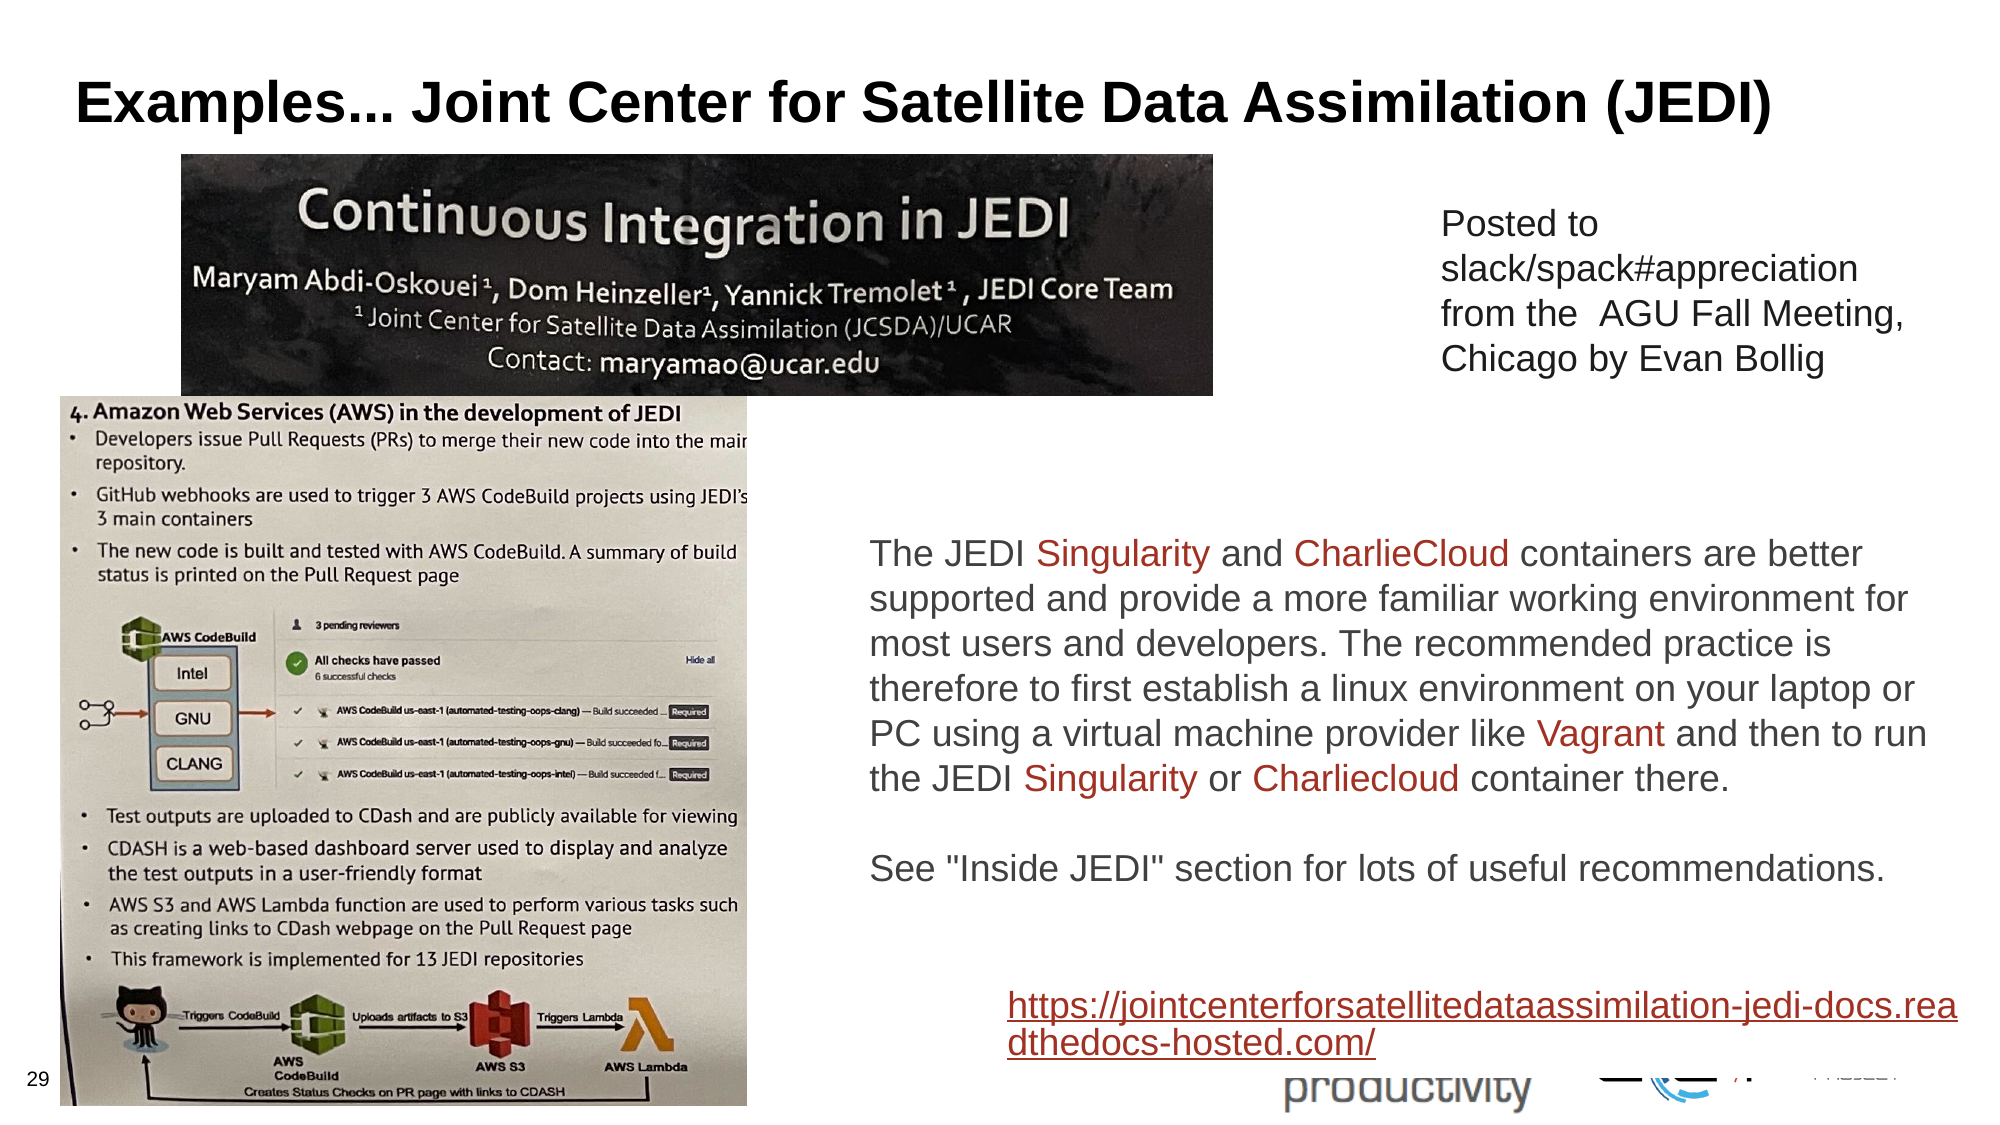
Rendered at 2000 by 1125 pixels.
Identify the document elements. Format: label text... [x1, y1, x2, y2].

text_box The JEDI Singularity and CharlieCloud containers are better supported and provide a more familiar working environment for most users and developers. The recommended practice is therefore to first establish a linux environment on your laptop or PC using a virtual machine provider like Vagrant and then to run the JEDI Singularity or Charliecloud container there. See "Inside JEDI" section for lots of useful recommendations. [854, 521, 1946, 897]
text_box Posted to slack/spack#appreciation from the AGU Fall Meeting, Chicago by Evan Bollig [1426, 191, 1946, 387]
picture [1597, 1078, 1922, 1103]
title Examples... Joint Center for Satellite Data Assimilation (JEDI) [59, 67, 1926, 218]
text_box https://jointcenterforsatellitedataassimilation-jedi-docs.readthedocs-hosted.com/ [992, 973, 1993, 1078]
picture [59, 154, 1213, 1106]
picture [1280, 1078, 1537, 1114]
